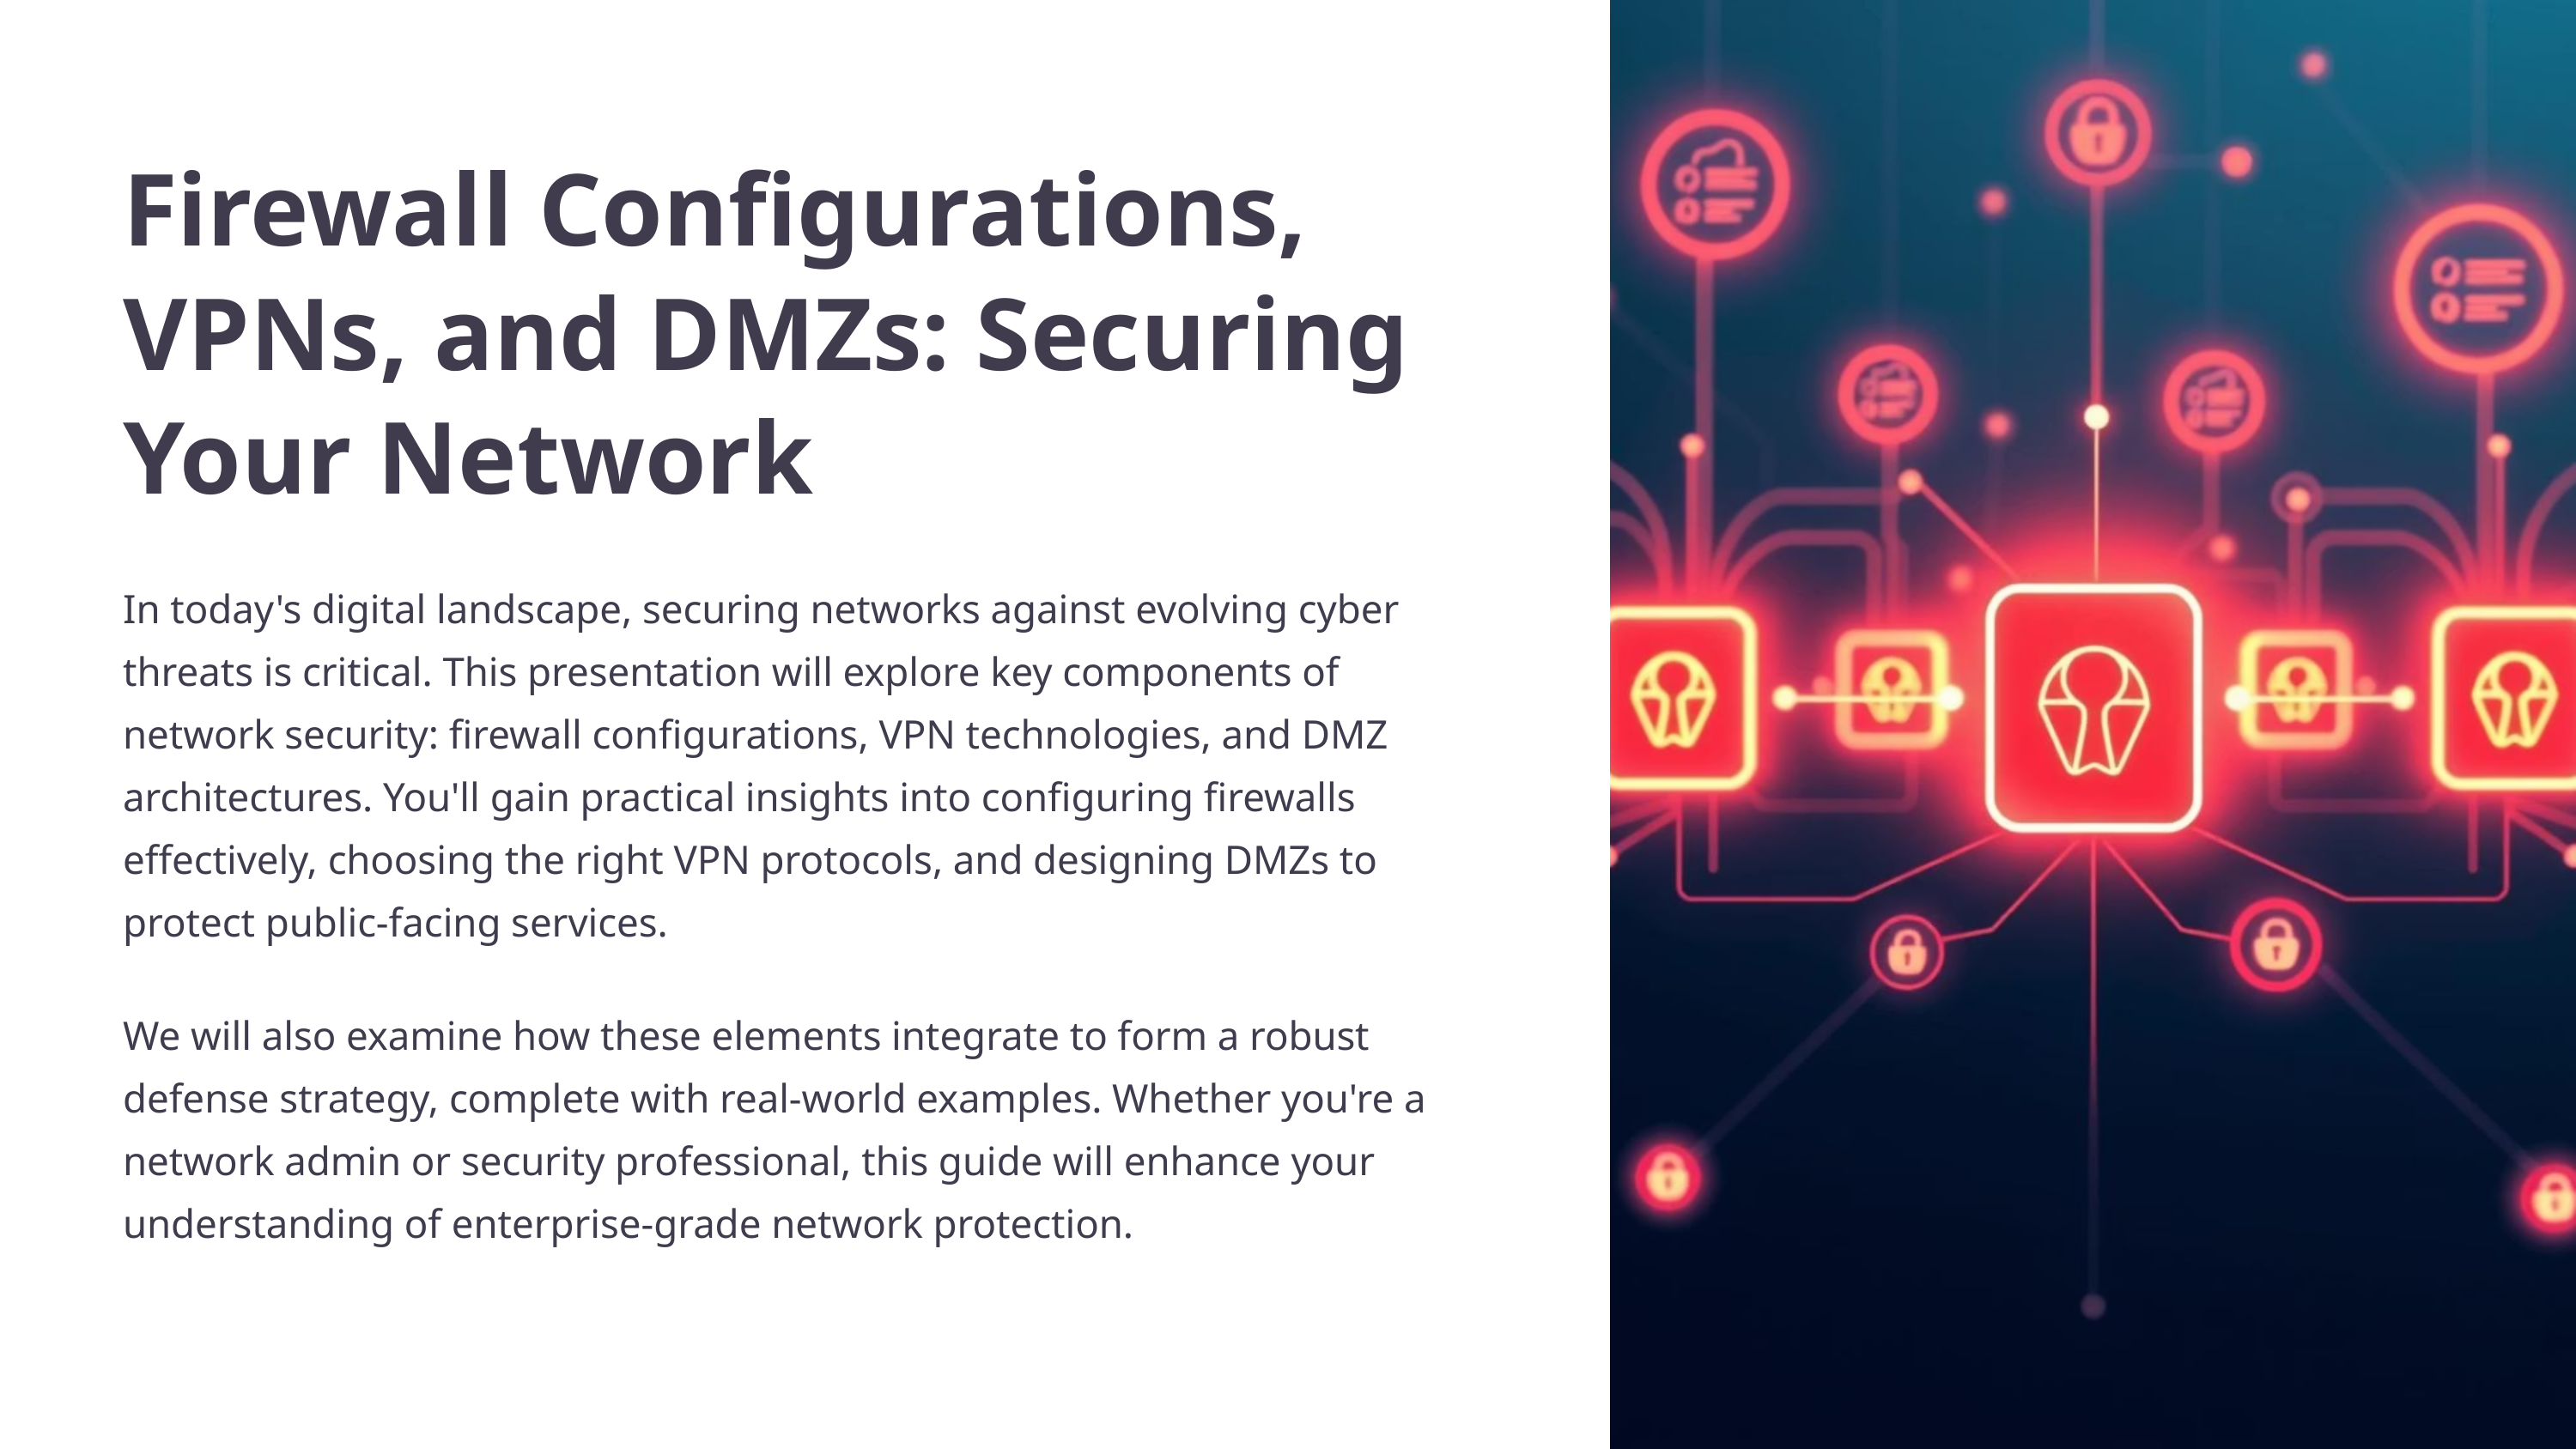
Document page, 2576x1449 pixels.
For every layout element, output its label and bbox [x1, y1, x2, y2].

text_box [122, 577, 1455, 961]
text_box [122, 1004, 1455, 1260]
text_box [0, 0, 2576, 1449]
text_box [122, 144, 1455, 518]
